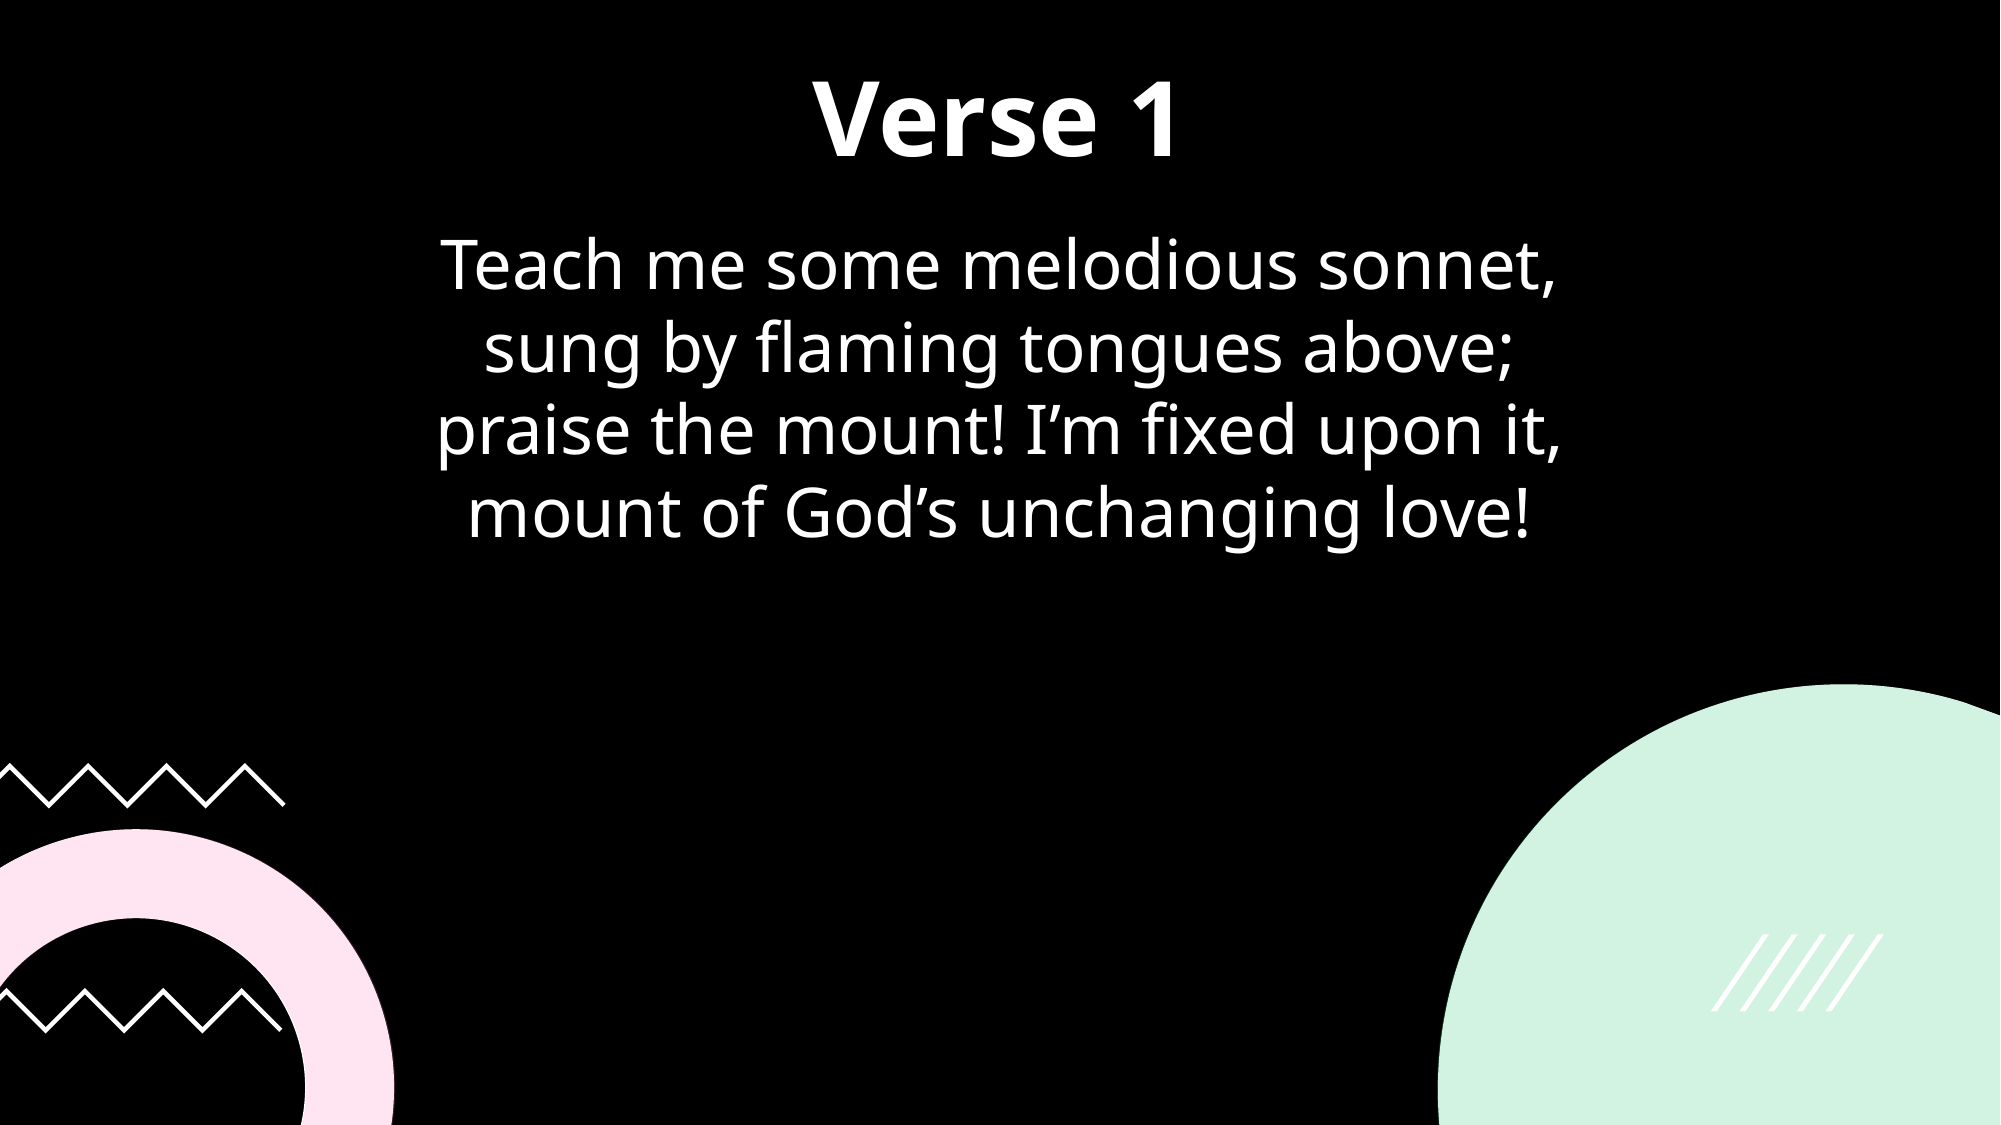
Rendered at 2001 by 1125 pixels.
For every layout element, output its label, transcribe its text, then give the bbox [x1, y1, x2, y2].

text_box Teach me some melodious sonnet, sung by flaming tongues above; praise the mount! I’m fixed upon it, mount of God’s unchanging love! [99, 213, 1900, 641]
text_box Verse 1 [99, 44, 1900, 185]
